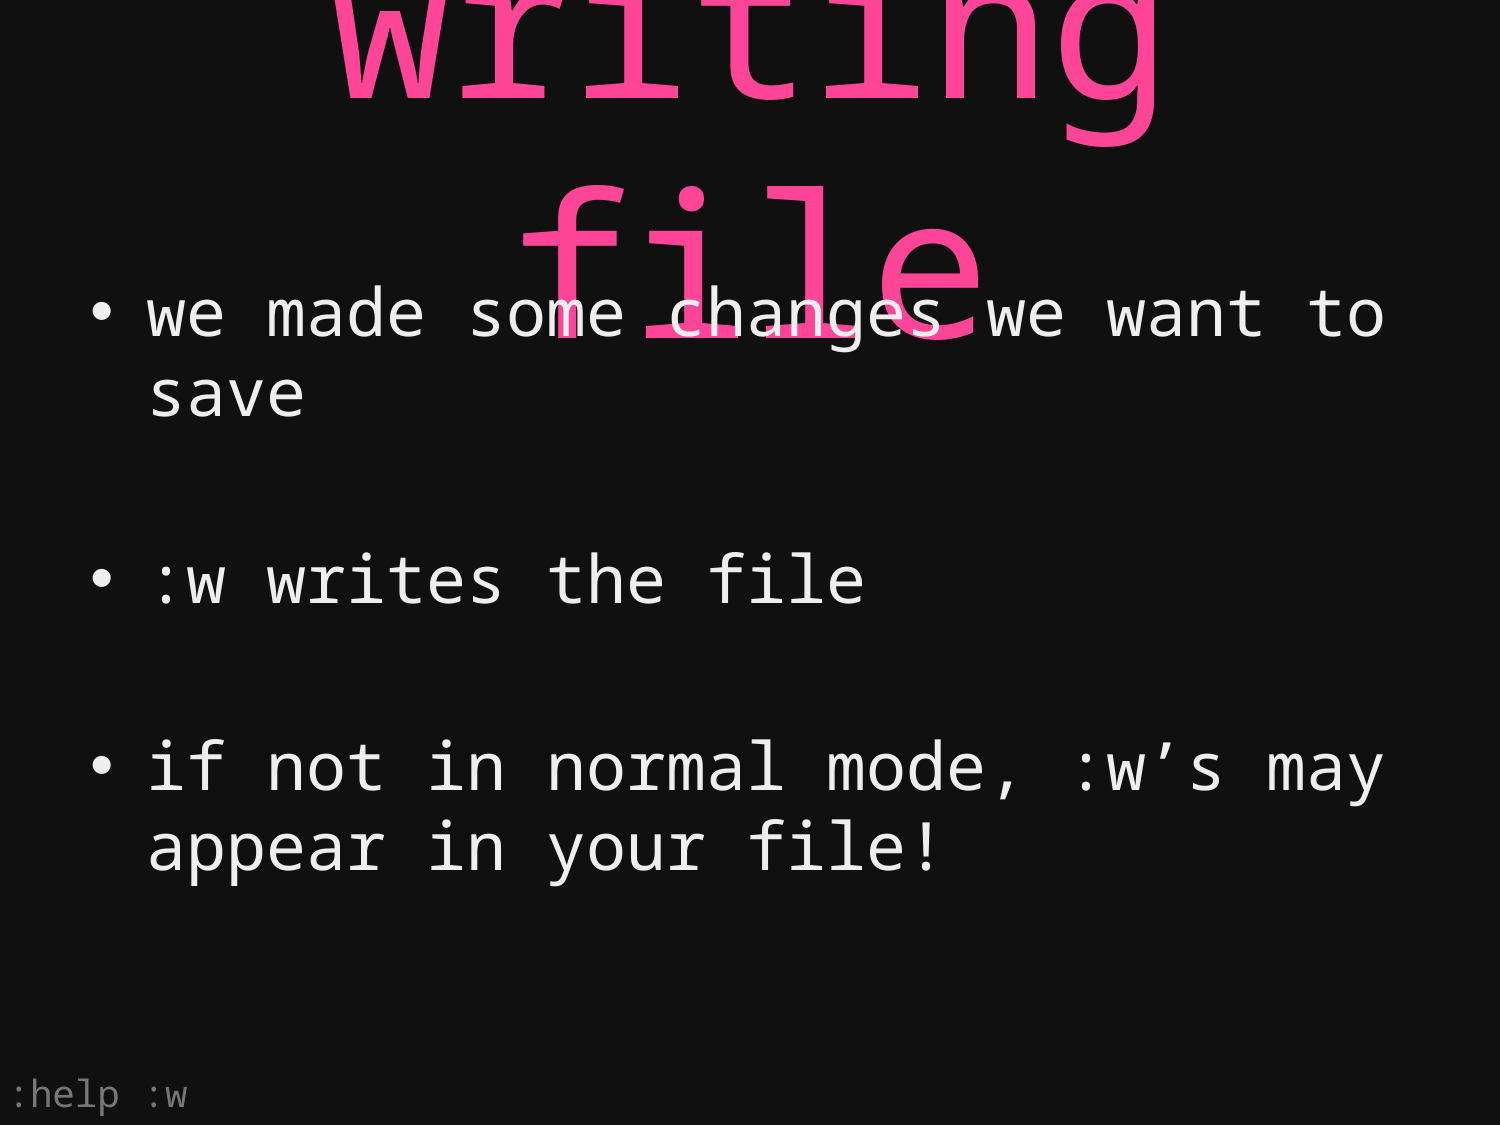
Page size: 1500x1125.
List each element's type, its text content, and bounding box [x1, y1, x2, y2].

title writing file [75, 45, 1425, 233]
text_box :help :w [0, 1062, 203, 1123]
list we made some changes we want to save :w writes the file if not in normal mode, :w’s may appear in your file! [75, 262, 1425, 1005]
